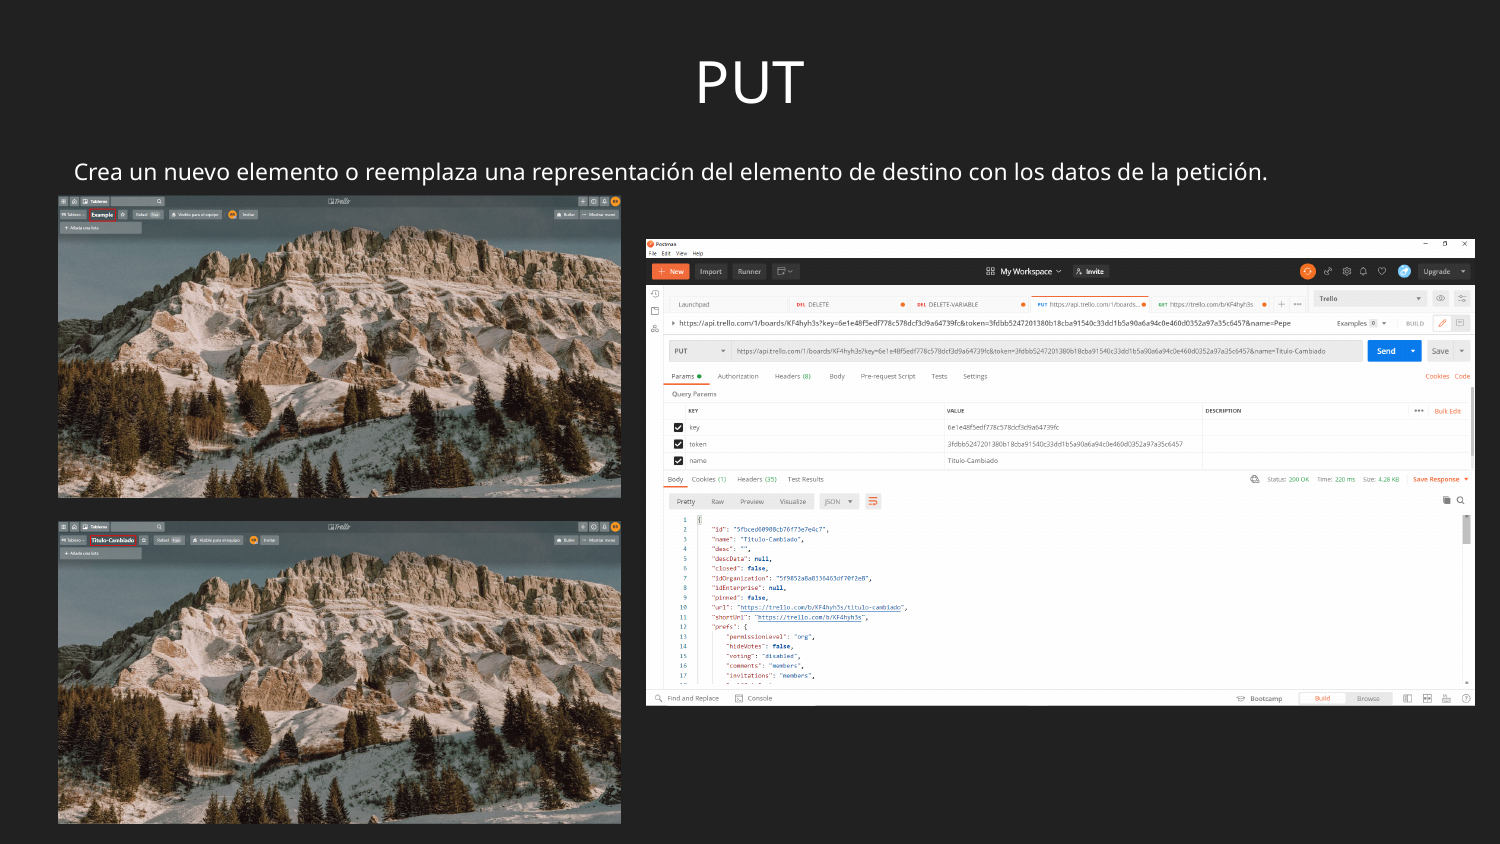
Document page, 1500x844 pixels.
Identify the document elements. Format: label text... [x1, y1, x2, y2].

list Crea un nuevo elemento o reemplaza una representación del elemento de destino con los datos de la petición. [58, 138, 1457, 196]
picture [58, 521, 622, 824]
picture [645, 239, 1476, 706]
picture [58, 194, 622, 498]
title PUT [51, 29, 1449, 124]
